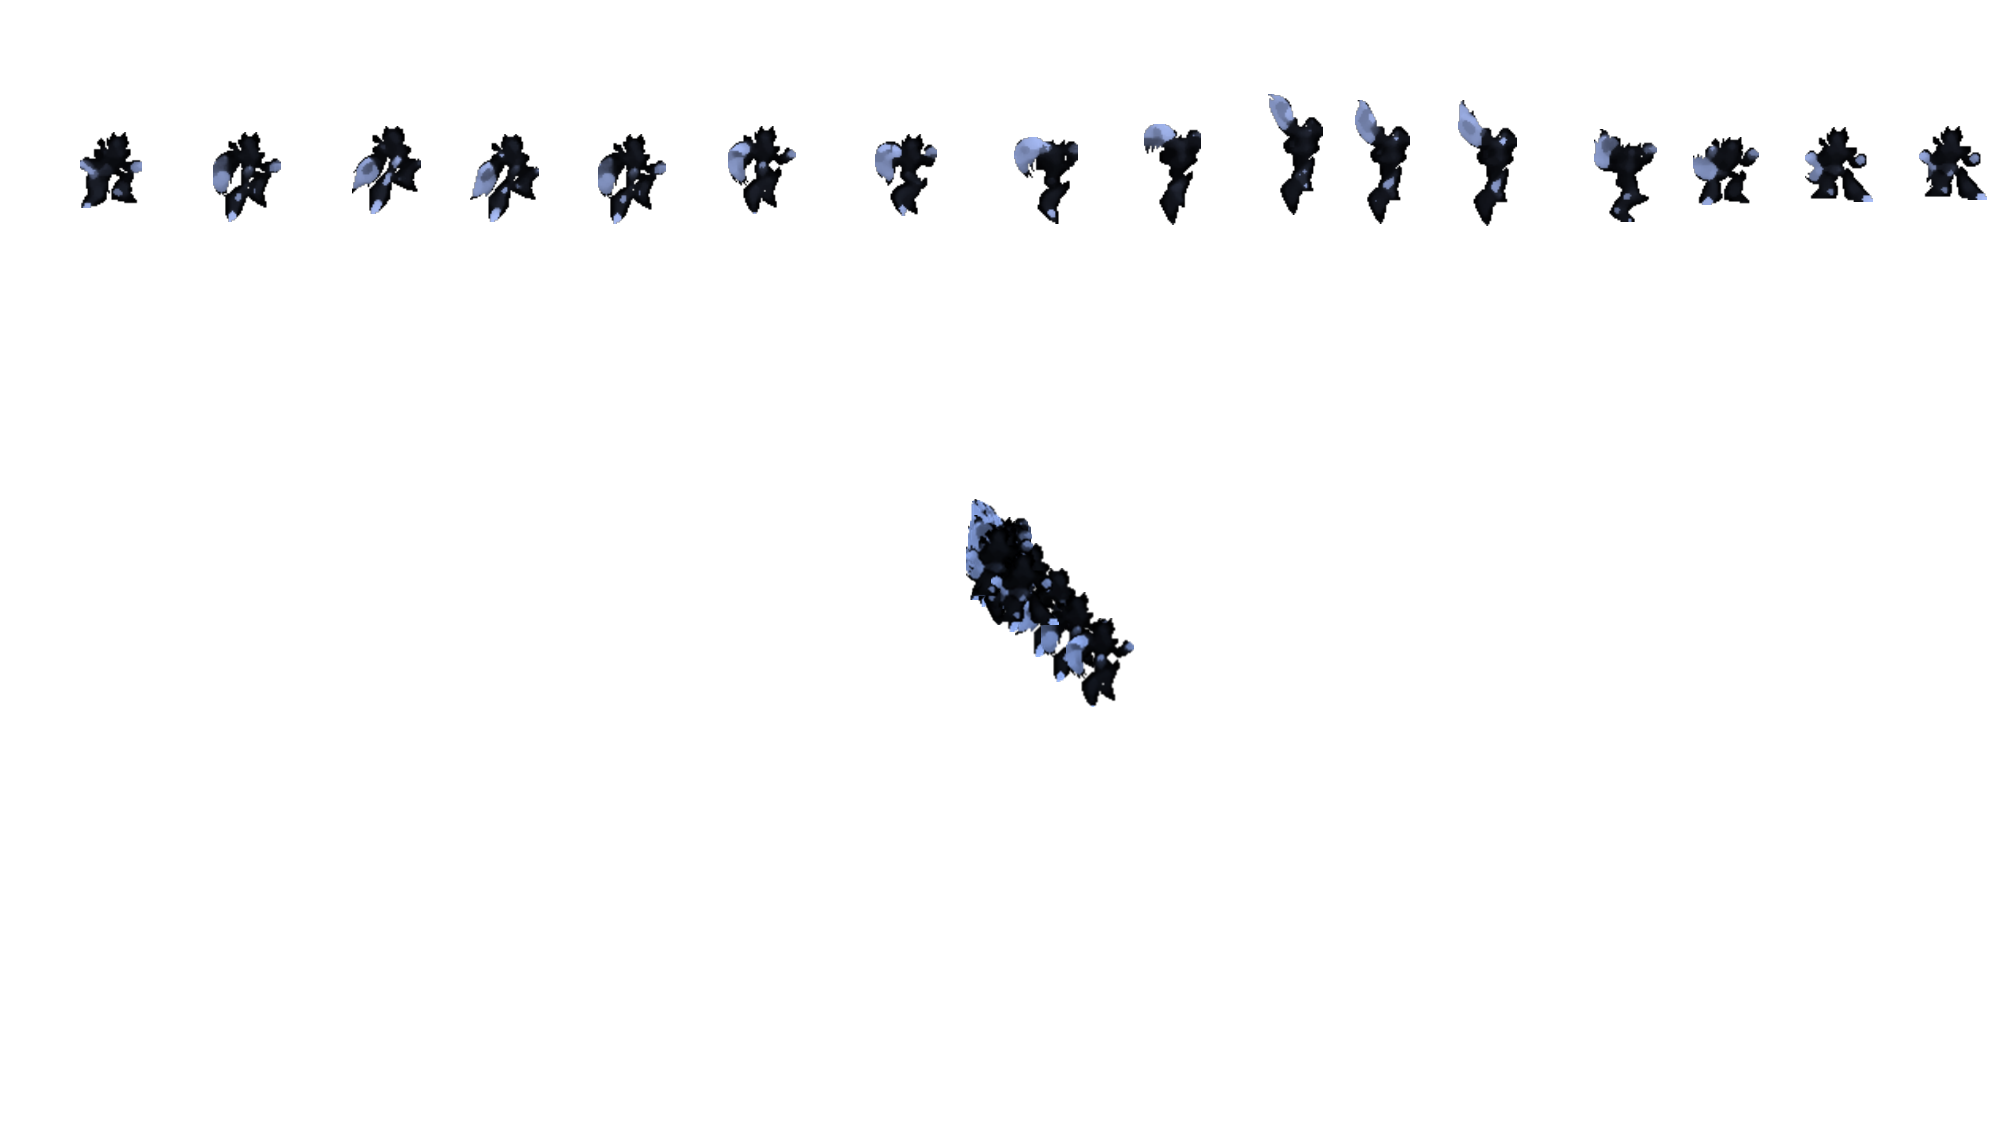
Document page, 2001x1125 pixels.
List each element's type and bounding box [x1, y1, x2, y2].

picture [1355, 100, 1410, 224]
picture [352, 126, 420, 214]
picture [728, 126, 796, 214]
picture [470, 134, 539, 222]
picture [1594, 129, 1657, 222]
picture [875, 134, 937, 216]
picture [598, 134, 666, 224]
picture [1919, 126, 1987, 200]
picture [213, 132, 281, 222]
picture [1268, 94, 1323, 215]
picture [1014, 137, 1078, 224]
picture [80, 132, 141, 208]
picture [1144, 124, 1201, 225]
picture [1458, 100, 1517, 226]
picture [1693, 137, 1759, 205]
picture [1805, 127, 1873, 202]
picture [965, 499, 1134, 707]
